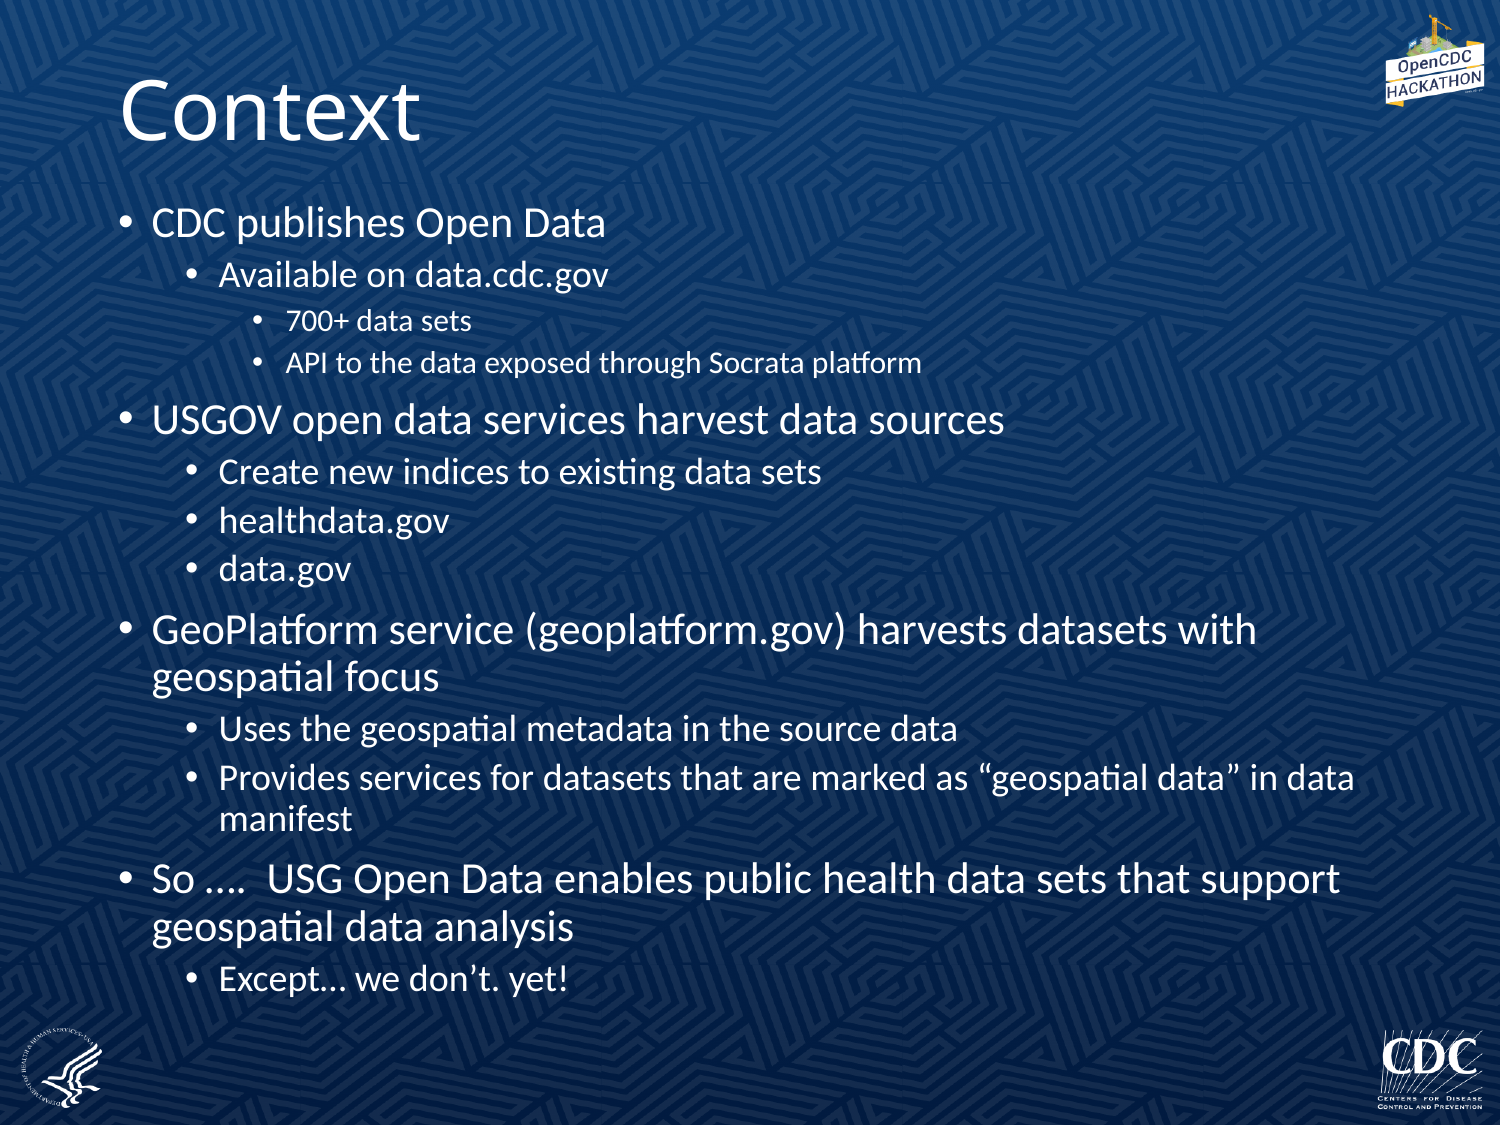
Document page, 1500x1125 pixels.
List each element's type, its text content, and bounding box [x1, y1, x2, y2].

picture [0, 0, 1500, 1125]
list CDC publishes Open Data Available on data.cdc.gov 700+ data sets API to the data exposed through Socrata platform USGOV open data services harvest data sources Create new indices to existing data sets healthdata.gov data.gov GeoPlatform service (geoplatform.gov) harvests datasets with geospatial focus Uses the geospatial metadata in the source data Provides services for datasets that are marked as “geospatial data” in data manifest So …. USG Open Data enables public health data sets that support geospatial data analysis Except… we don’t. yet! [103, 192, 1397, 1014]
title Context [103, 59, 1397, 168]
